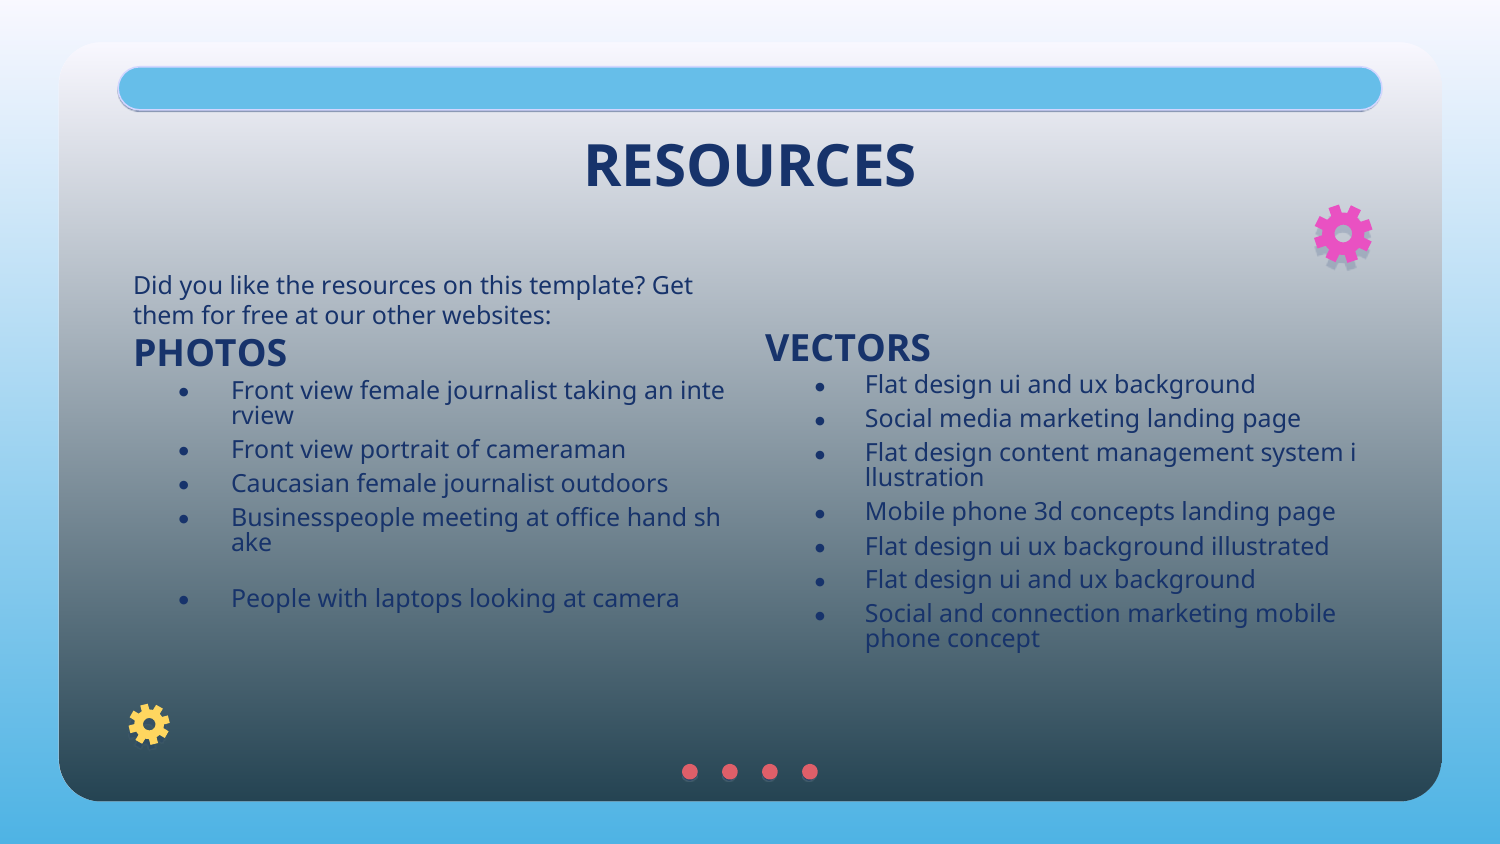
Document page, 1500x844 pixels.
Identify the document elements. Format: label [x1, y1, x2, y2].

list [118, 254, 1382, 622]
title [118, 113, 1382, 208]
